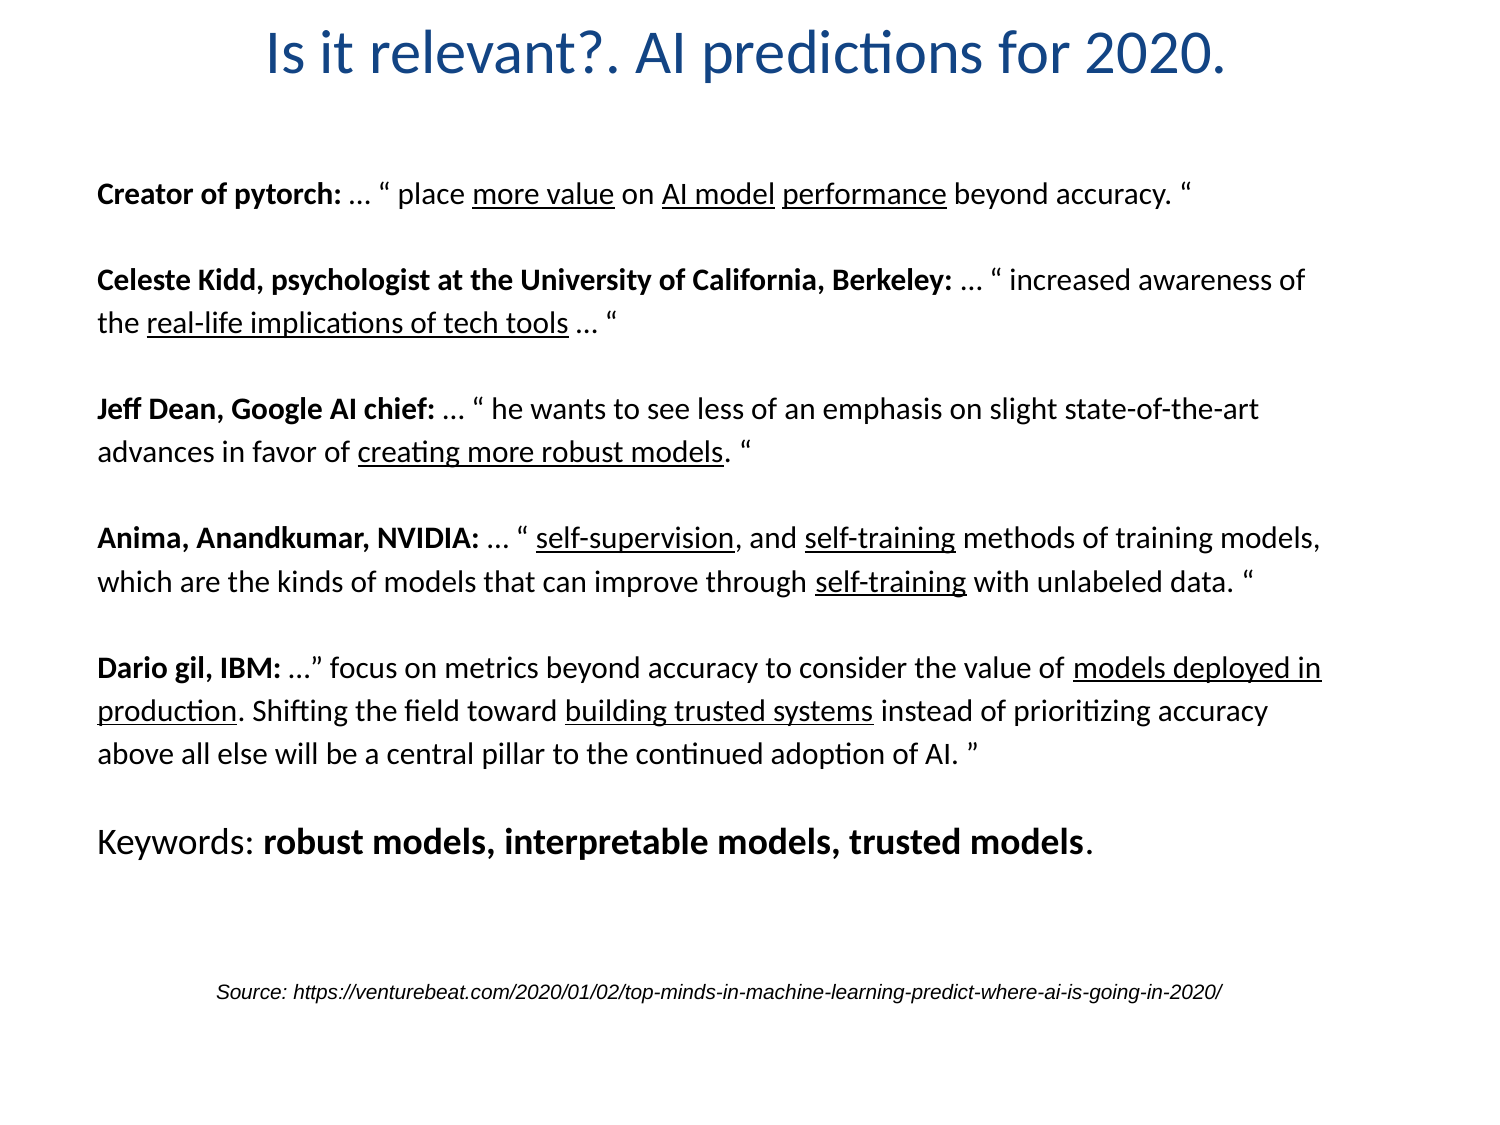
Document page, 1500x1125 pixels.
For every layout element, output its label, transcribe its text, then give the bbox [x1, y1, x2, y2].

text_box Source: https://venturebeat.com/2020/01/02/top-minds-in-machine-learning-predict-where-ai-is-going-in-2020/ [201, 963, 1299, 1011]
text_box Creator of pytorch: … “ place more value on AI model performance beyond accuracy. “ Celeste Kidd, psychologist at the University of California, Berkeley: … “ increased awareness of the real-life implications of tech tools … “ Jeff Dean, Google AI chief: … “ he wants to see less of an emphasis on slight state-of-the-art advances in favor of creating more robust models. “ Anima, Anandkumar, NVIDIA: … “ self-supervision, and self-training methods of training models, which are the kinds of models that can improve through self-training with unlabeled data. “ Dario gil, IBM: …” focus on metrics beyond accuracy to consider the value of models deployed in production. Shifting the field toward building trusted systems instead of prioritizing accuracy above all else will be a central pillar to the continued adoption of AI. ” Keywords: robust models, interpretable models, trusted models. [82, 152, 1338, 964]
text_box Is it relevant?. AI predictions for 2020. [14, 0, 1480, 100]
